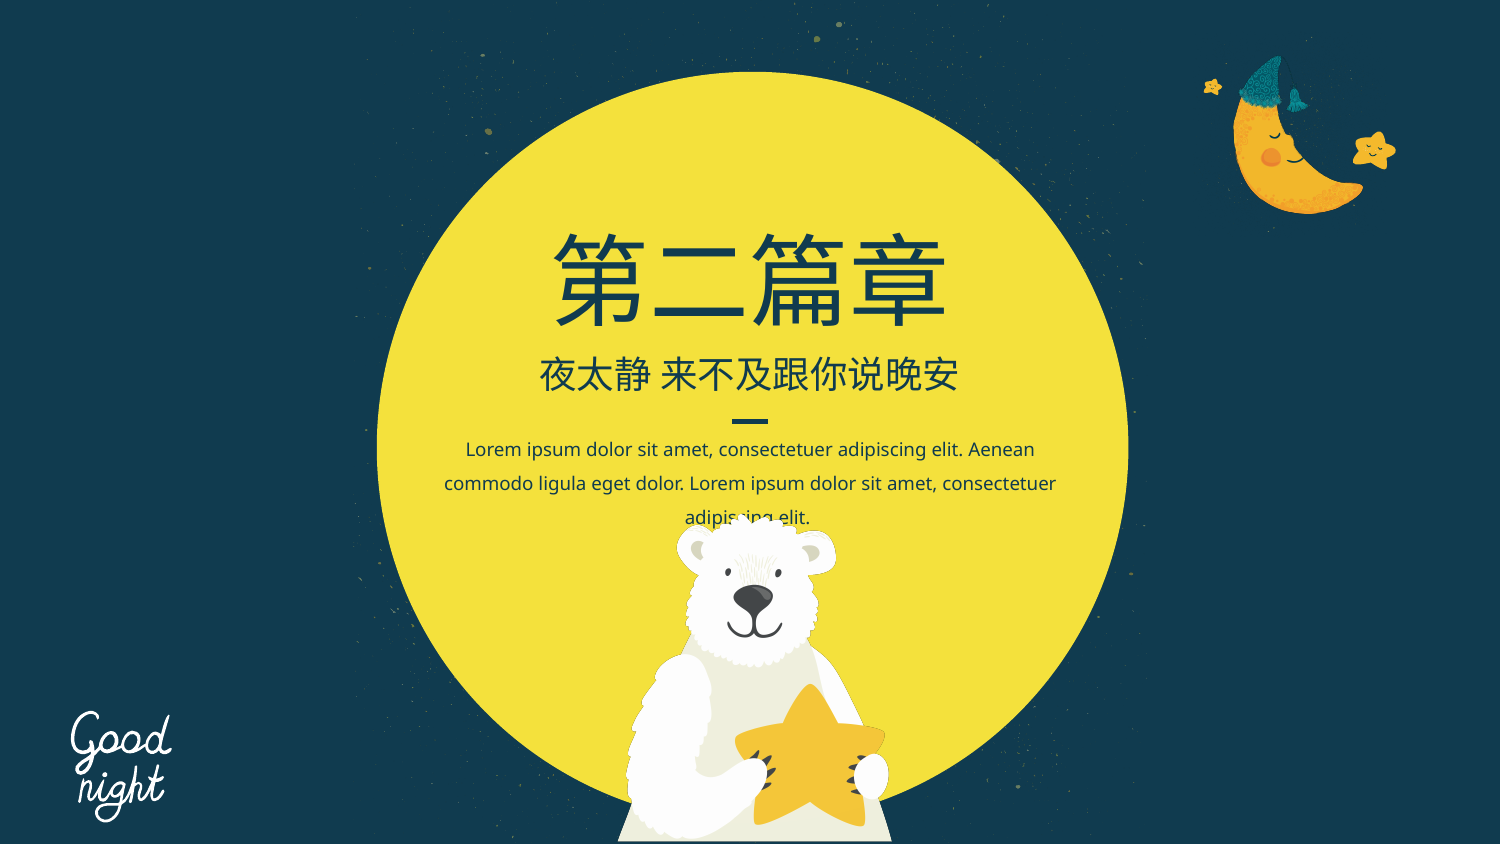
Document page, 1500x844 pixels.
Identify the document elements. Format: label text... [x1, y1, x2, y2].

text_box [70, 709, 172, 824]
text_box 第二篇章 [535, 211, 965, 343]
picture [328, 0, 1172, 844]
picture [1187, 31, 1396, 238]
text_box 夜太静 来不及跟你说晚安 [524, 343, 976, 404]
text_box Lorem ipsum dolor sit amet, consectetuer adipiscing elit. Aenean commodo ligula eget dolor. Lorem ipsum dolor sit amet, consectetuer adipiscing elit. [403, 419, 1097, 536]
text_box [375, 70, 1130, 786]
